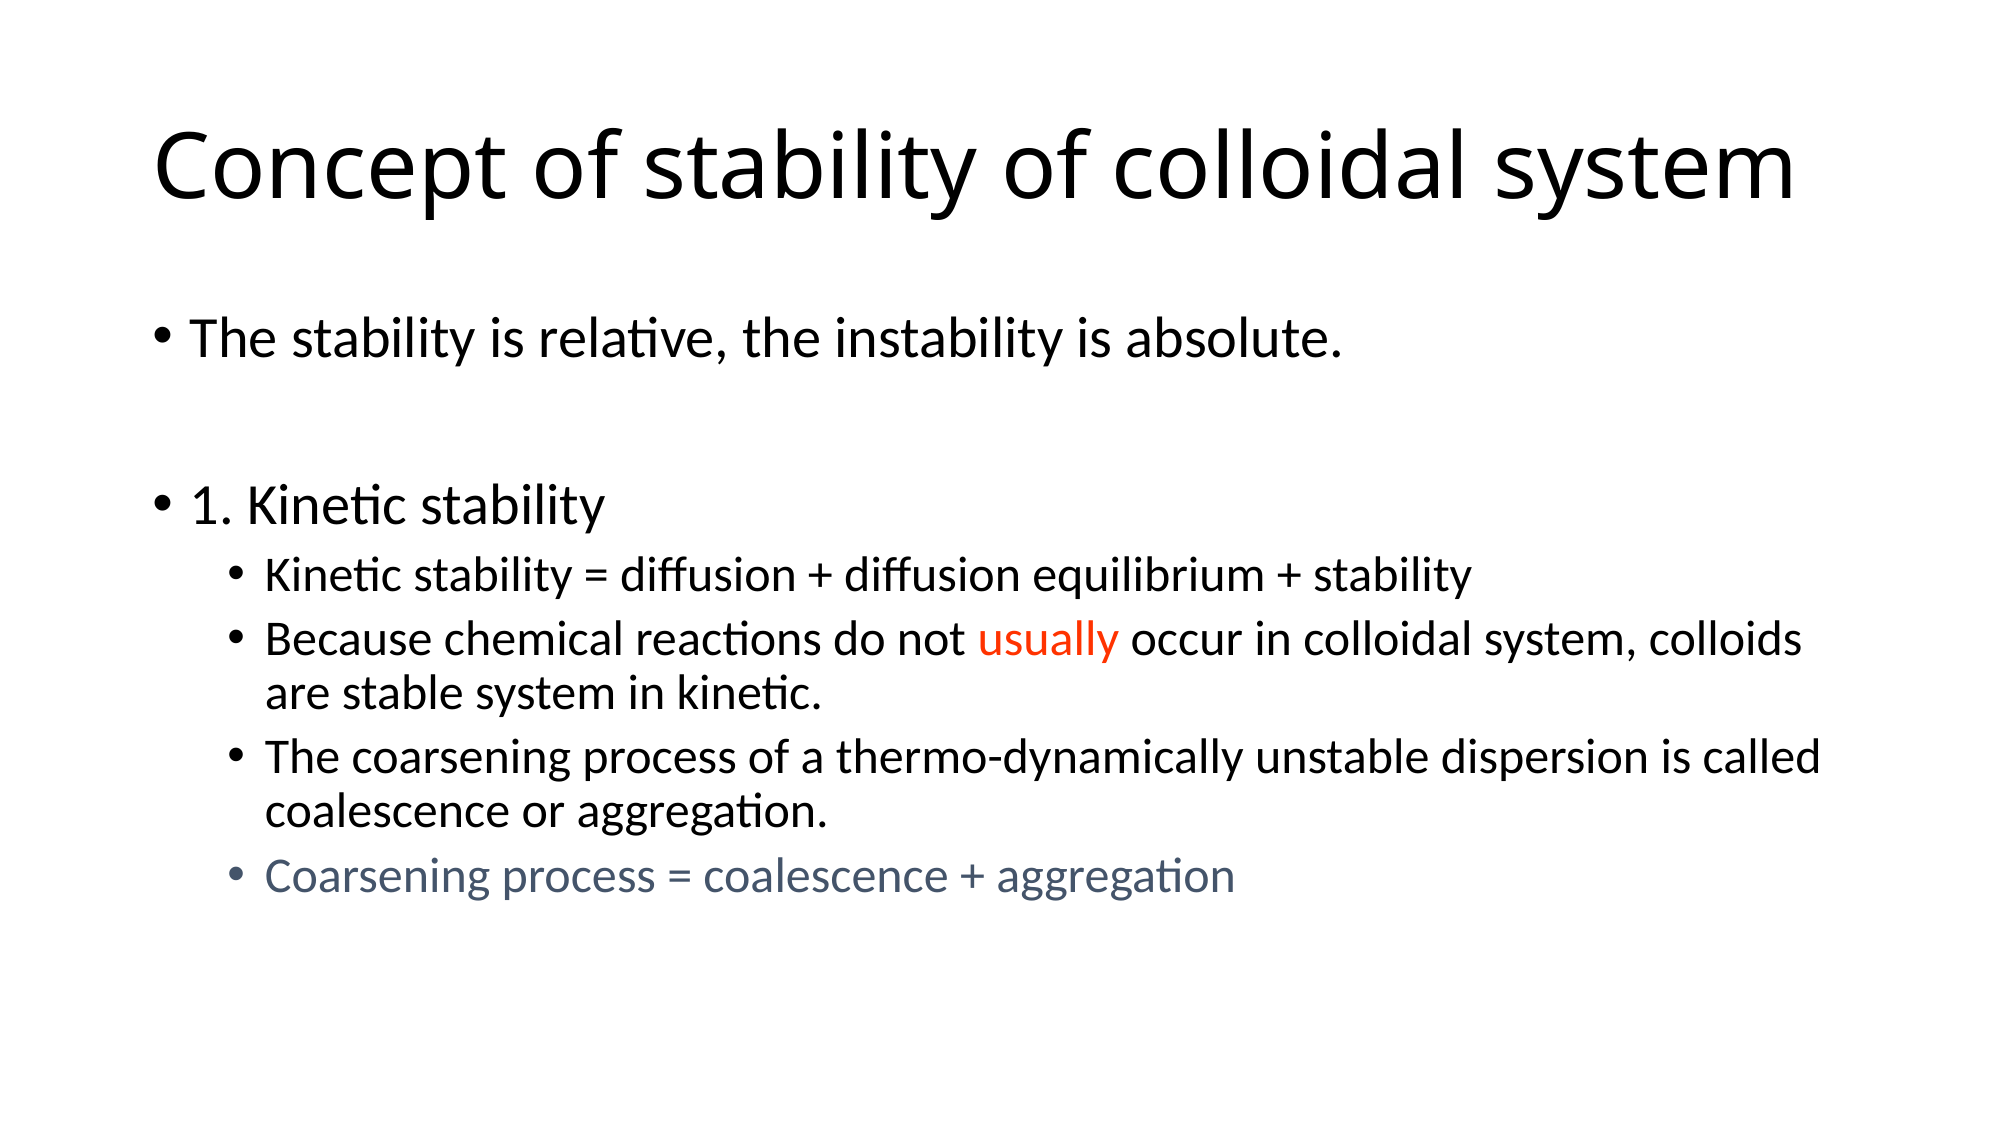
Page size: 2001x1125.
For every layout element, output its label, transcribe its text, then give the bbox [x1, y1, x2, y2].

list The stability is relative, the instability is absolute. 1. Kinetic stability Kinetic stability = diffusion + diffusion equilibrium + stability Because chemical reactions do not usually occur in colloidal system, colloids are stable system in kinetic. The coarsening process of a thermo-dynamically unstable dispersion is called coalescence or aggregation. Coarsening process = coalescence + aggregation [137, 299, 1863, 1014]
title Concept of stability of colloidal system [137, 59, 1863, 278]
